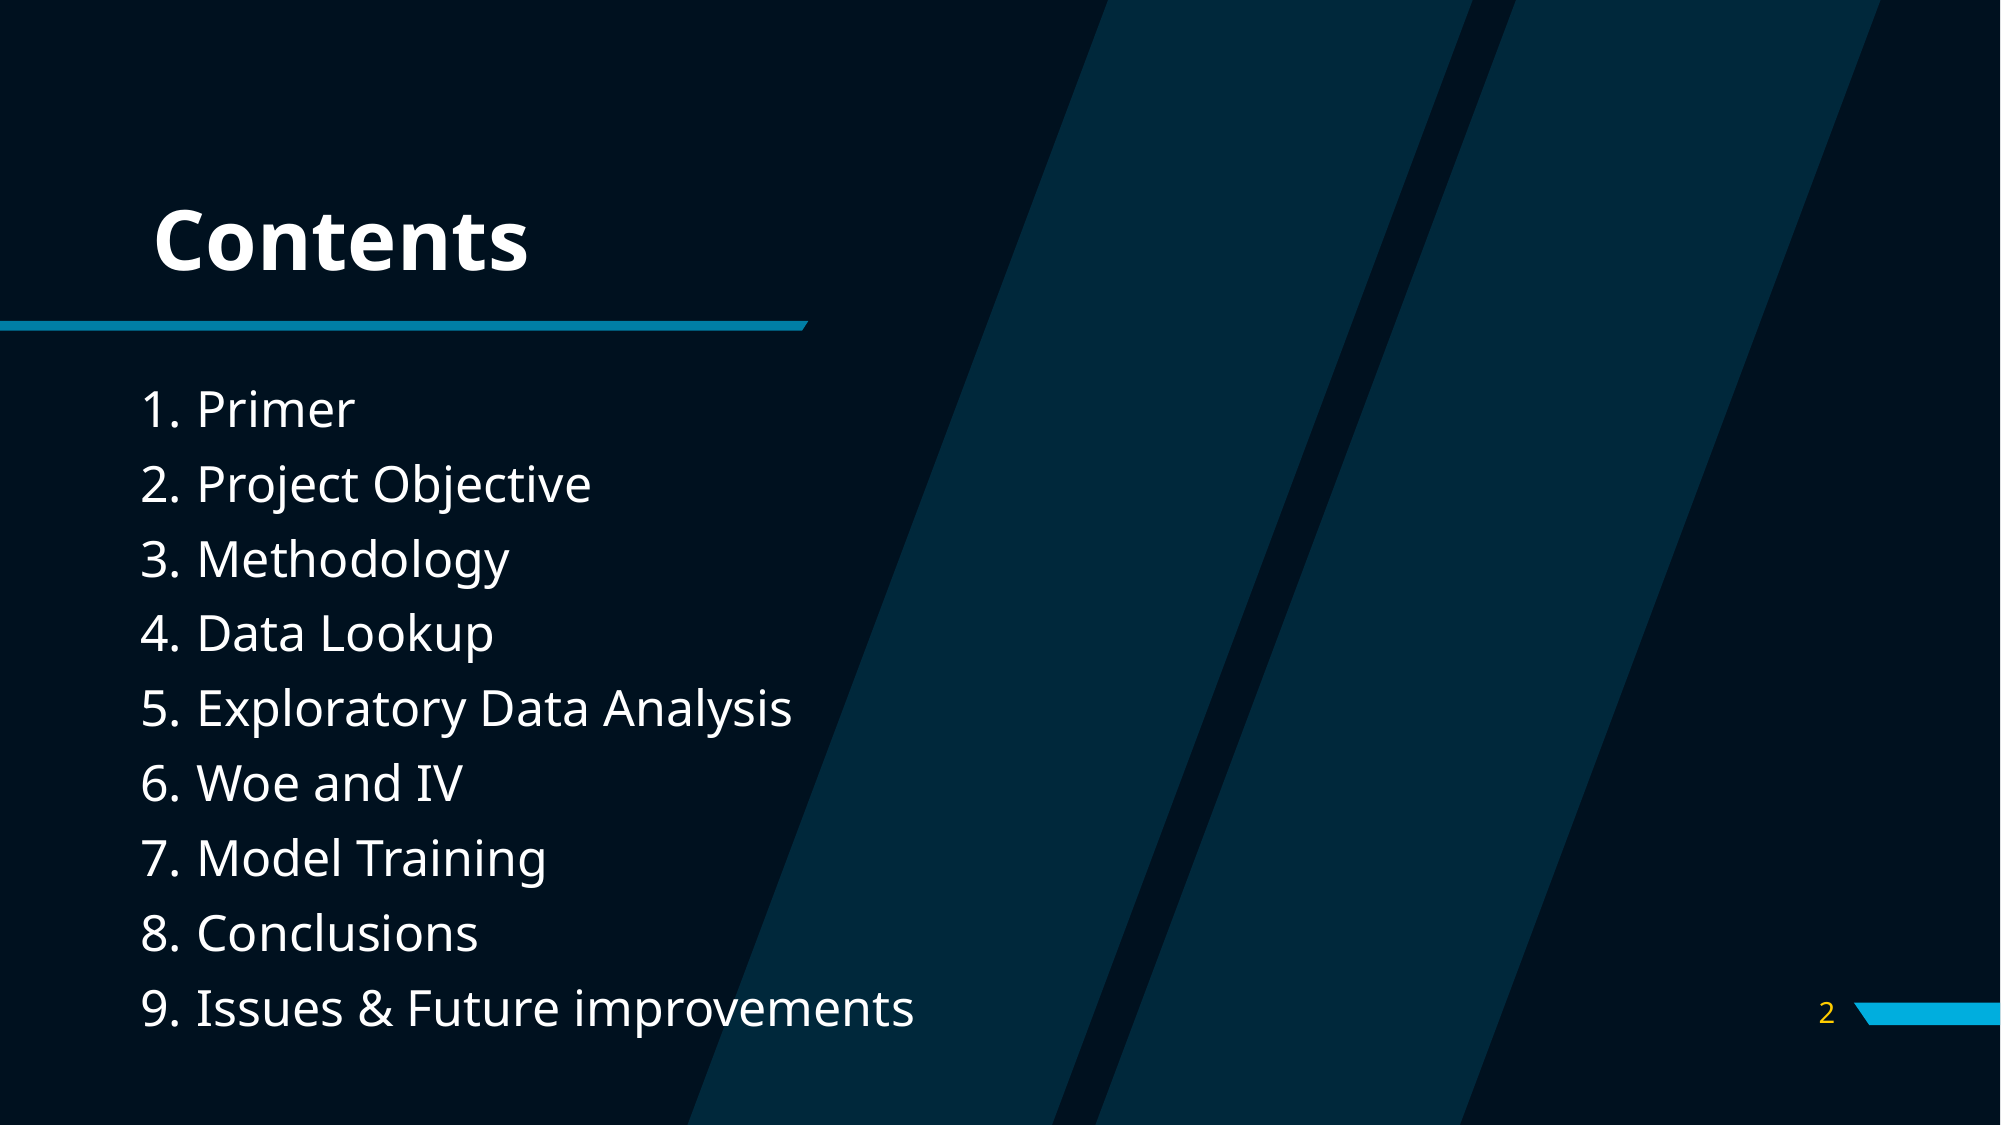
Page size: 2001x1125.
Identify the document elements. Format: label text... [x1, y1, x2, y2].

slide_number 2 [1760, 984, 1851, 1045]
list Primer Project Objective Methodology Data Lookup Exploratory Data Analysis Woe and IV Model Training Conclusions Issues & Future improvements [125, 376, 954, 1050]
title Contents [137, 75, 783, 296]
